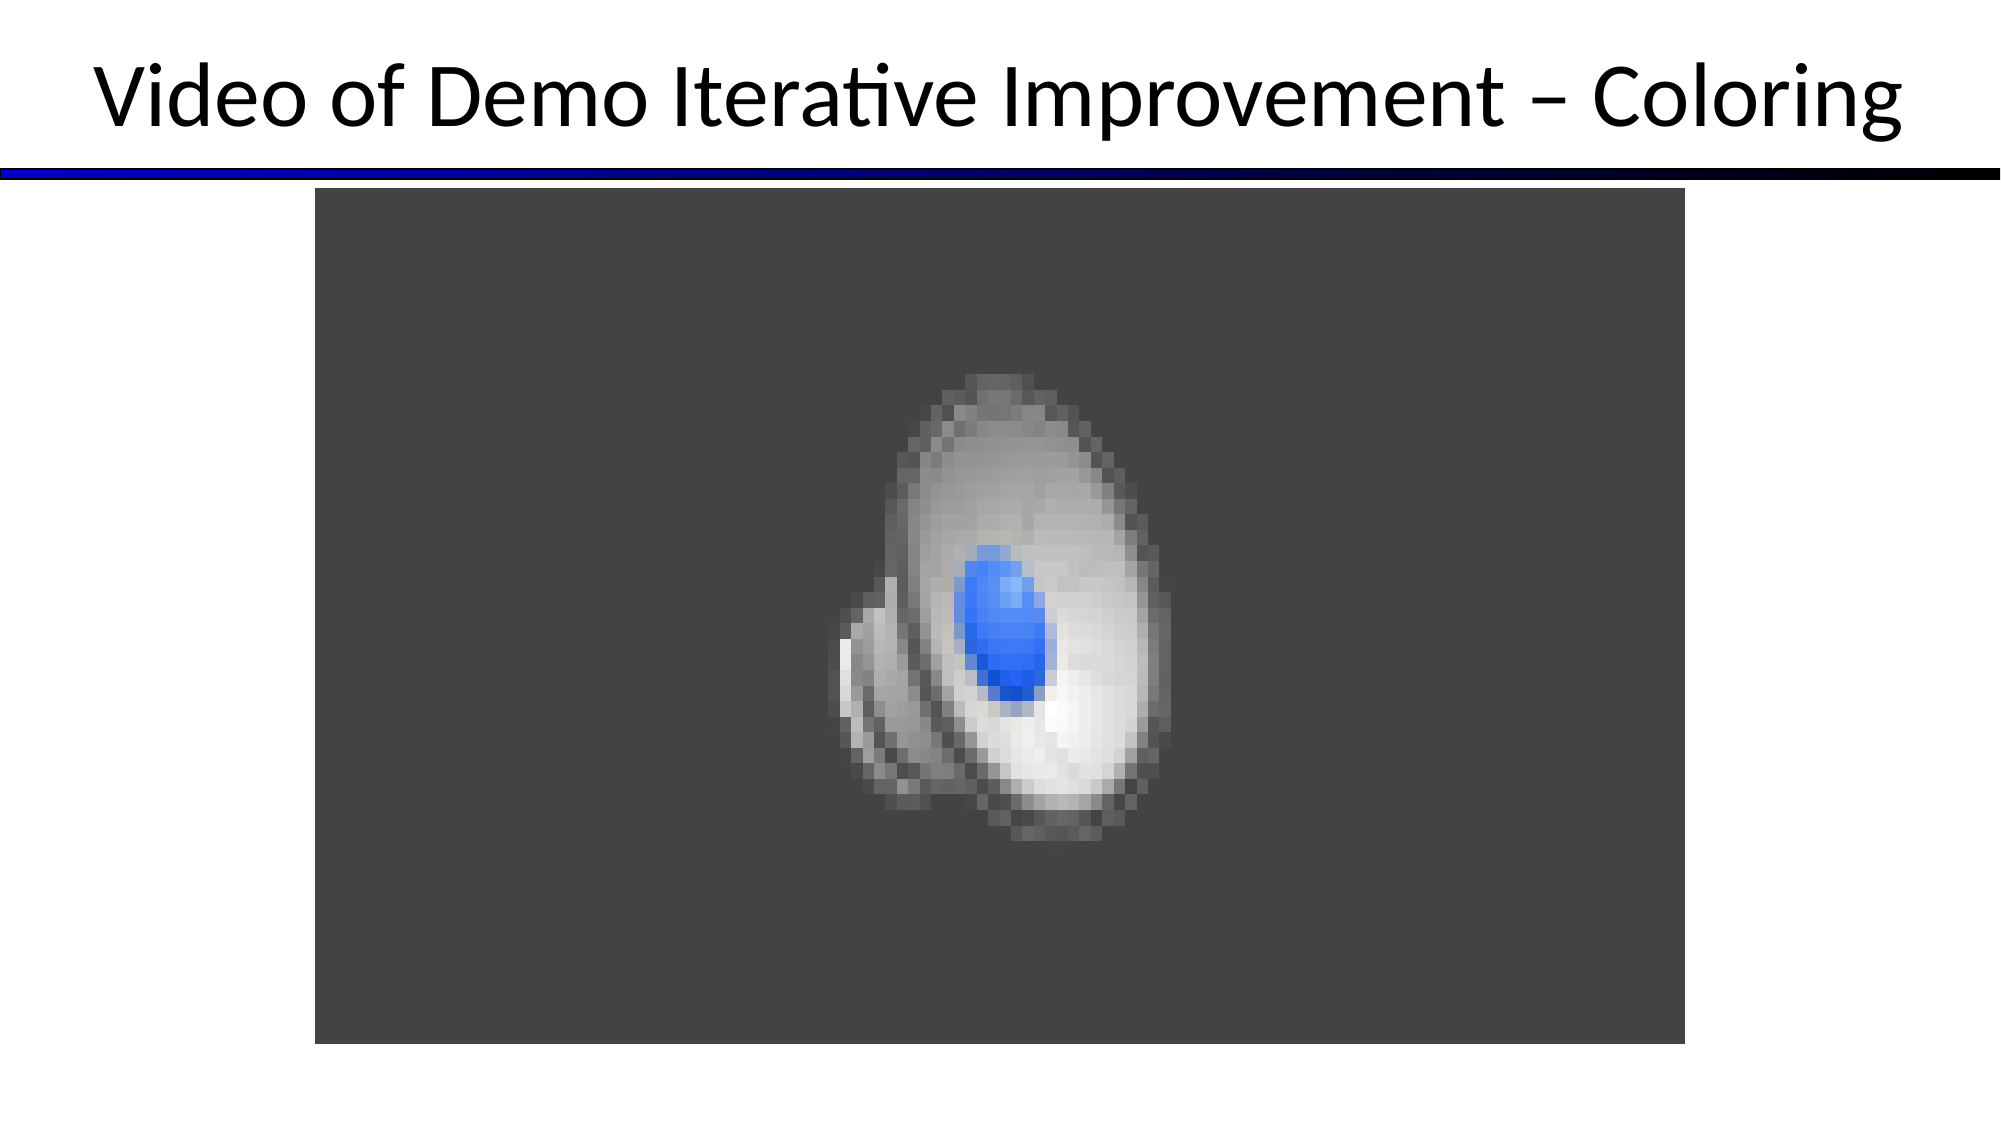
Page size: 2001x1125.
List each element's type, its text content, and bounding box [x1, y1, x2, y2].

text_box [313, 187, 1686, 1045]
title Video of Demo Iterative Improvement – Coloring [0, 0, 2000, 184]
